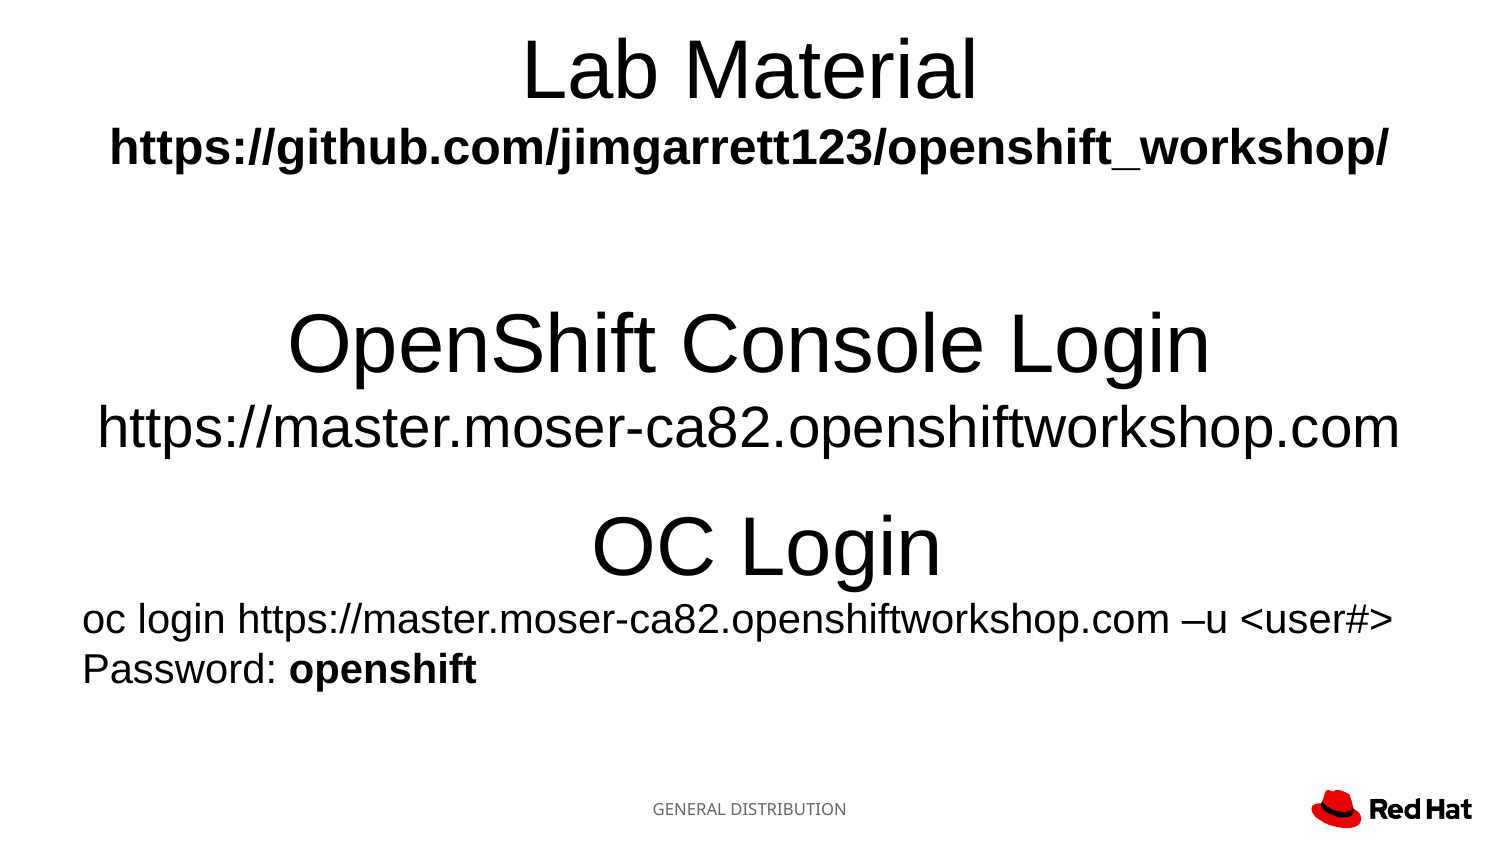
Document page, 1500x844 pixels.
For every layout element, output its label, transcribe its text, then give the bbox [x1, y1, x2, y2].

text_box OpenShift Console Login https://master.moser-ca82.openshiftworkshop.com [82, 282, 1418, 467]
text_box OC Login oc login https://master.moser-ca82.openshiftworkshop.com –u <user#> Password: openshift [67, 484, 1468, 700]
text_box Lab Material https://github.com/jimgarrett123/openshift_workshop/ [94, 7, 1406, 183]
picture [1311, 790, 1472, 828]
